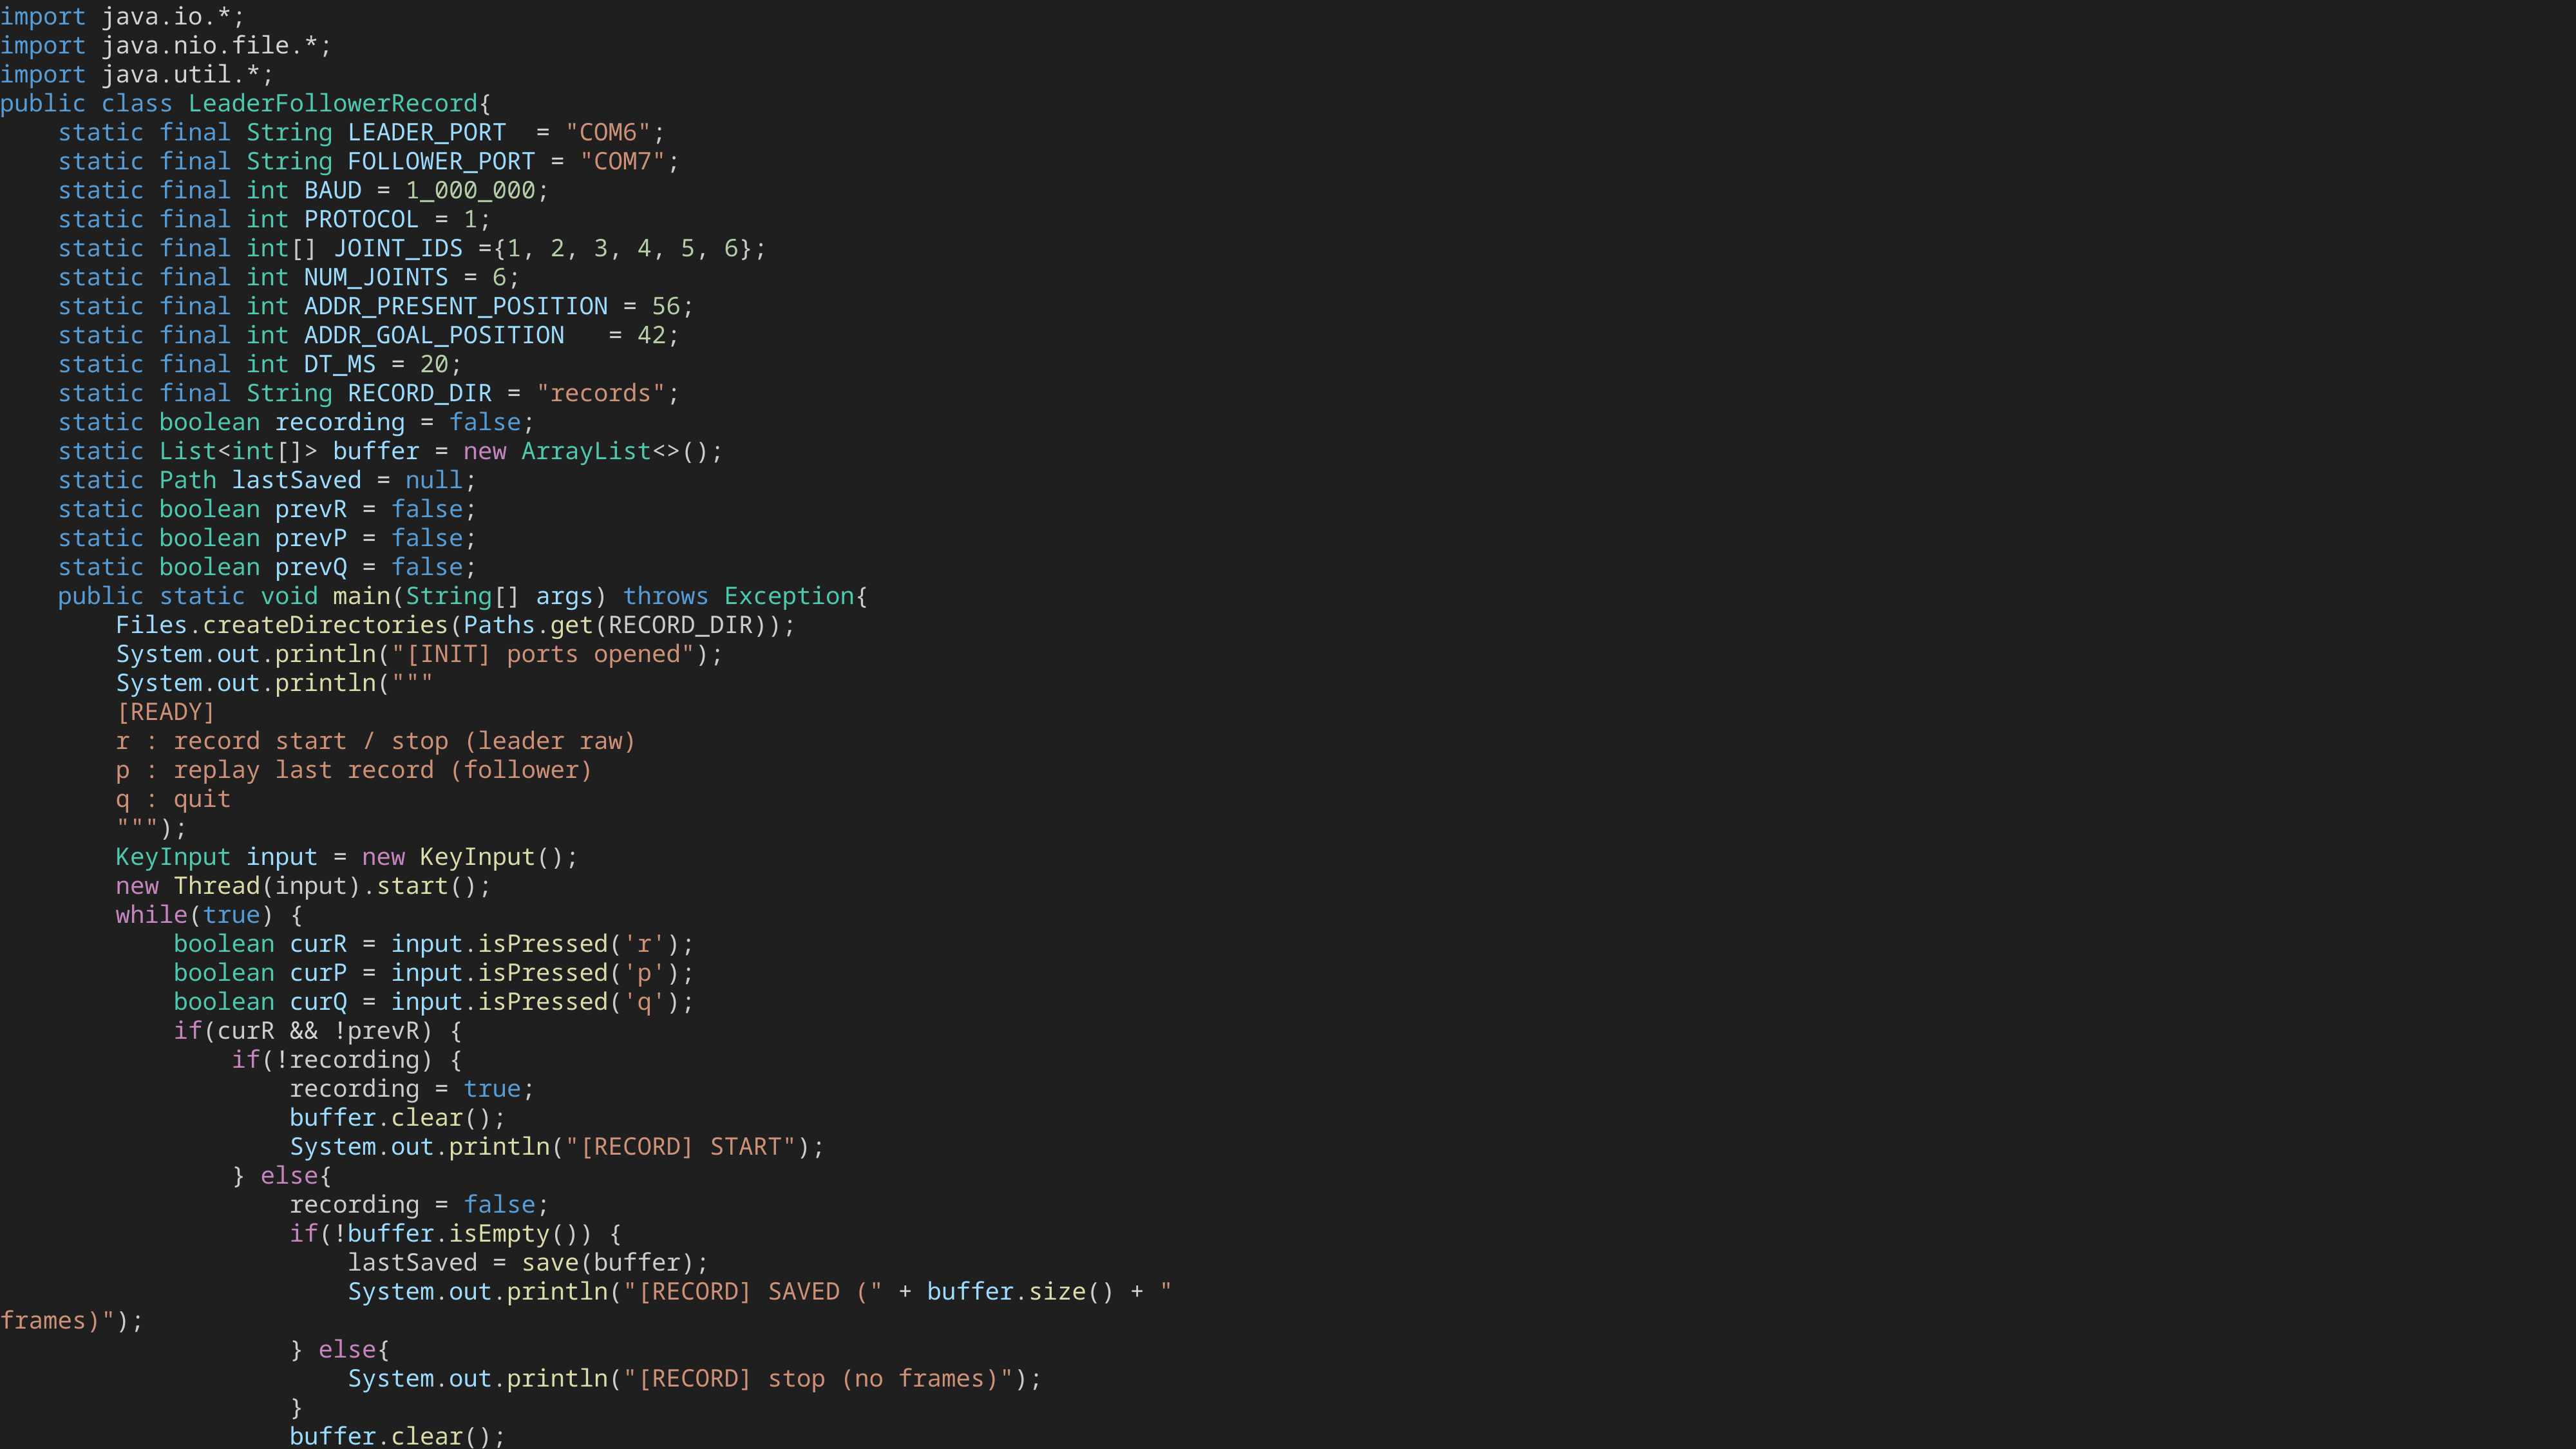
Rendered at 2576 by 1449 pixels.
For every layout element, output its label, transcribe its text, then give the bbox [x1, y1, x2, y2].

text_box import java.io.*; import java.nio.file.*; import java.util.*; public class LeaderFollowerRecord{ static final String LEADER_PORT = "COM6"; static final String FOLLOWER_PORT = "COM7"; static final int BAUD = 1_000_000; static final int PROTOCOL = 1; static final int[] JOINT_IDS ={1, 2, 3, 4, 5, 6}; static final int NUM_JOINTS = 6; static final int ADDR_PRESENT_POSITION = 56; static final int ADDR_GOAL_POSITION = 42; static final int DT_MS = 20; static final String RECORD_DIR = "records"; static boolean recording = false; static List<int[]> buffer = new ArrayList<>(); static Path lastSaved = null; static boolean prevR = false; static boolean prevP = false; static boolean prevQ = false; public static void main(String[] args) throws Exception{ Files.createDirectories(Paths.get(RECORD_DIR)); System.out.println("[INIT] ports opened"); System.out.println(""" [READY] r : record start / stop (leader raw) p : replay last record (follower) q : quit """); KeyInput input = new KeyInput(); new Thread(input).start(); while(true) { boolean curR = input.isPressed('r'); boolean curP = input.isPressed('p'); boolean curQ = input.isPressed('q'); if(curR && !prevR) { if(!recording) { recording = true; buffer.clear(); System.out.println("[RECORD] START"); } else{ recording = false; if(!buffer.isEmpty()) { lastSaved = save(buffer); System.out.println("[RECORD] SAVED (" + buffer.size() + " frames)"); } else{ System.out.println("[RECORD] stop (no frames)"); } buffer.clear(); } } [0, 0, 1255, 1449]
